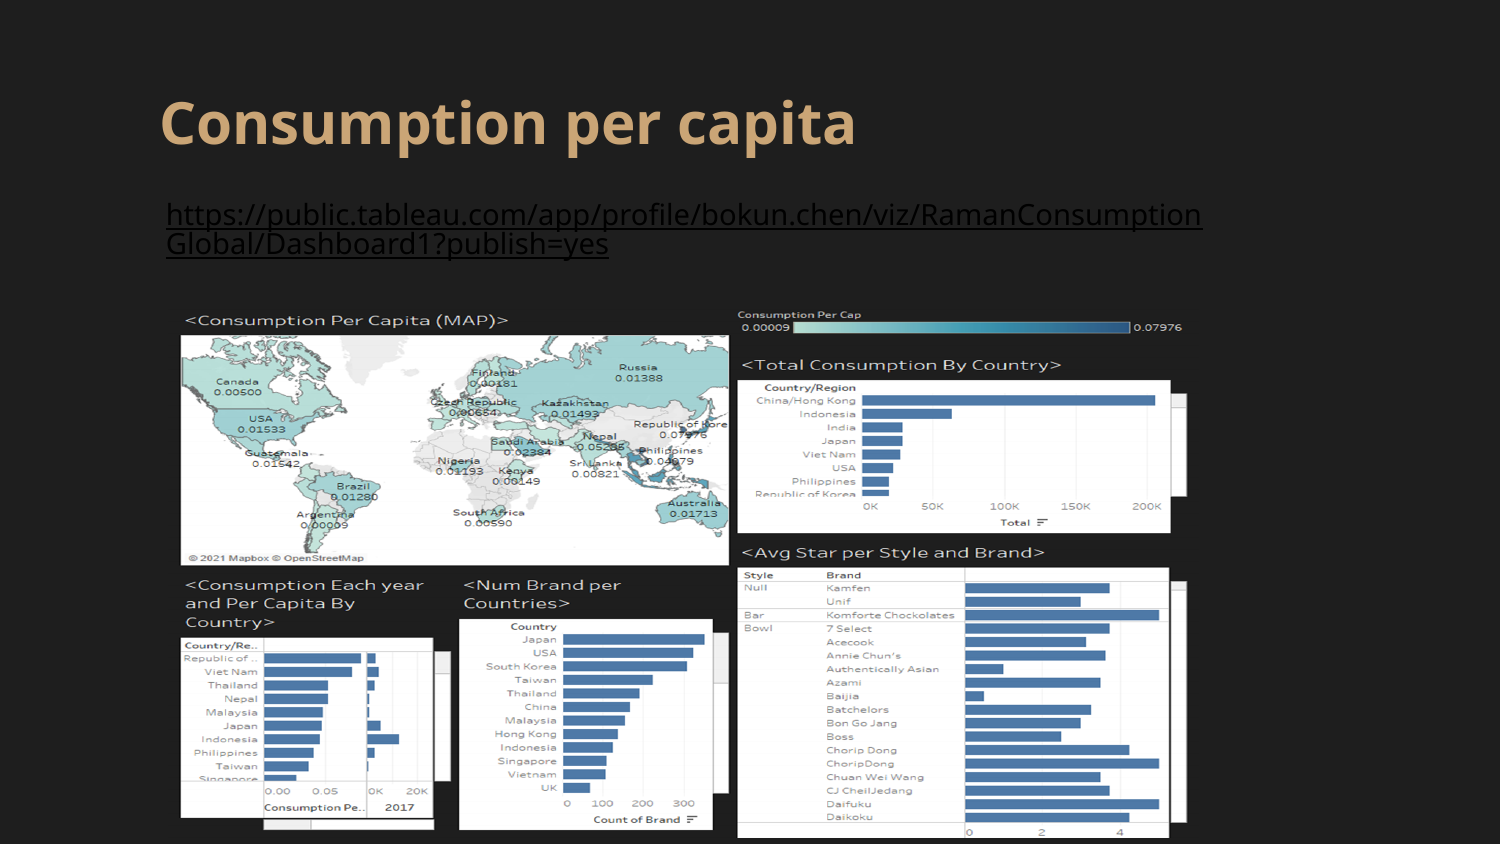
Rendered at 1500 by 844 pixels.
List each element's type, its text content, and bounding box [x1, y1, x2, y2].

title Consumption per capita [144, 71, 1426, 166]
picture [167, 297, 1200, 839]
text_box https://public.tableau.com/app/profile/bokun.chen/viz/RamanConsumptionGlobal/Dashboard1?publish=yes [150, 181, 1239, 286]
